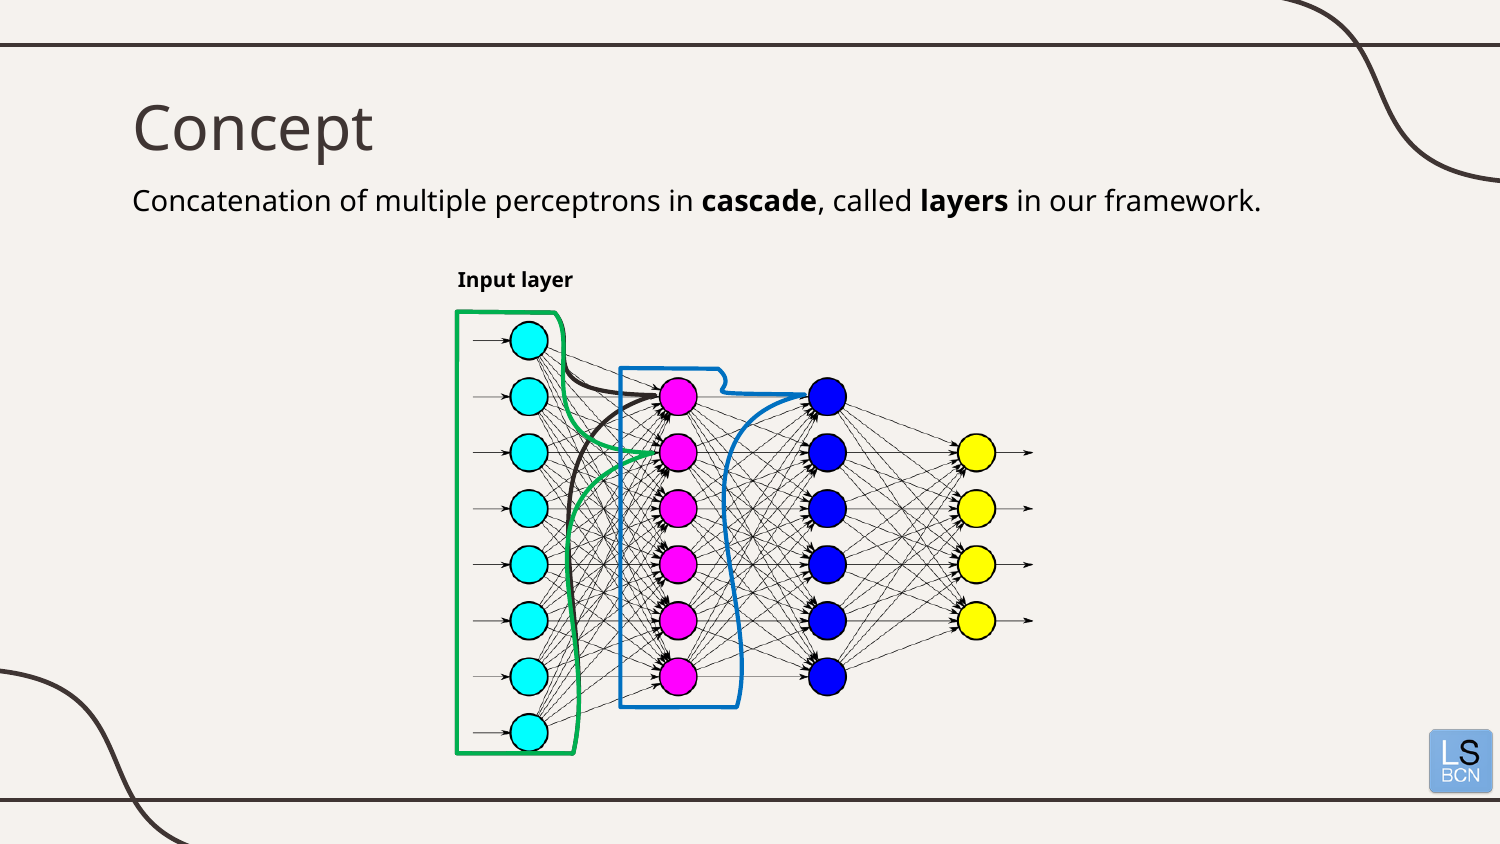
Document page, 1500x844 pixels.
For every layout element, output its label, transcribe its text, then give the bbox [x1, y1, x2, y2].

picture [1421, 721, 1500, 801]
picture [423, 303, 1077, 767]
text_box Concatenation of multiple perceptrons in cascade, called layers in our framework. [116, 166, 1485, 244]
text_box Input layer [442, 251, 621, 302]
title Concept [116, 72, 1383, 166]
